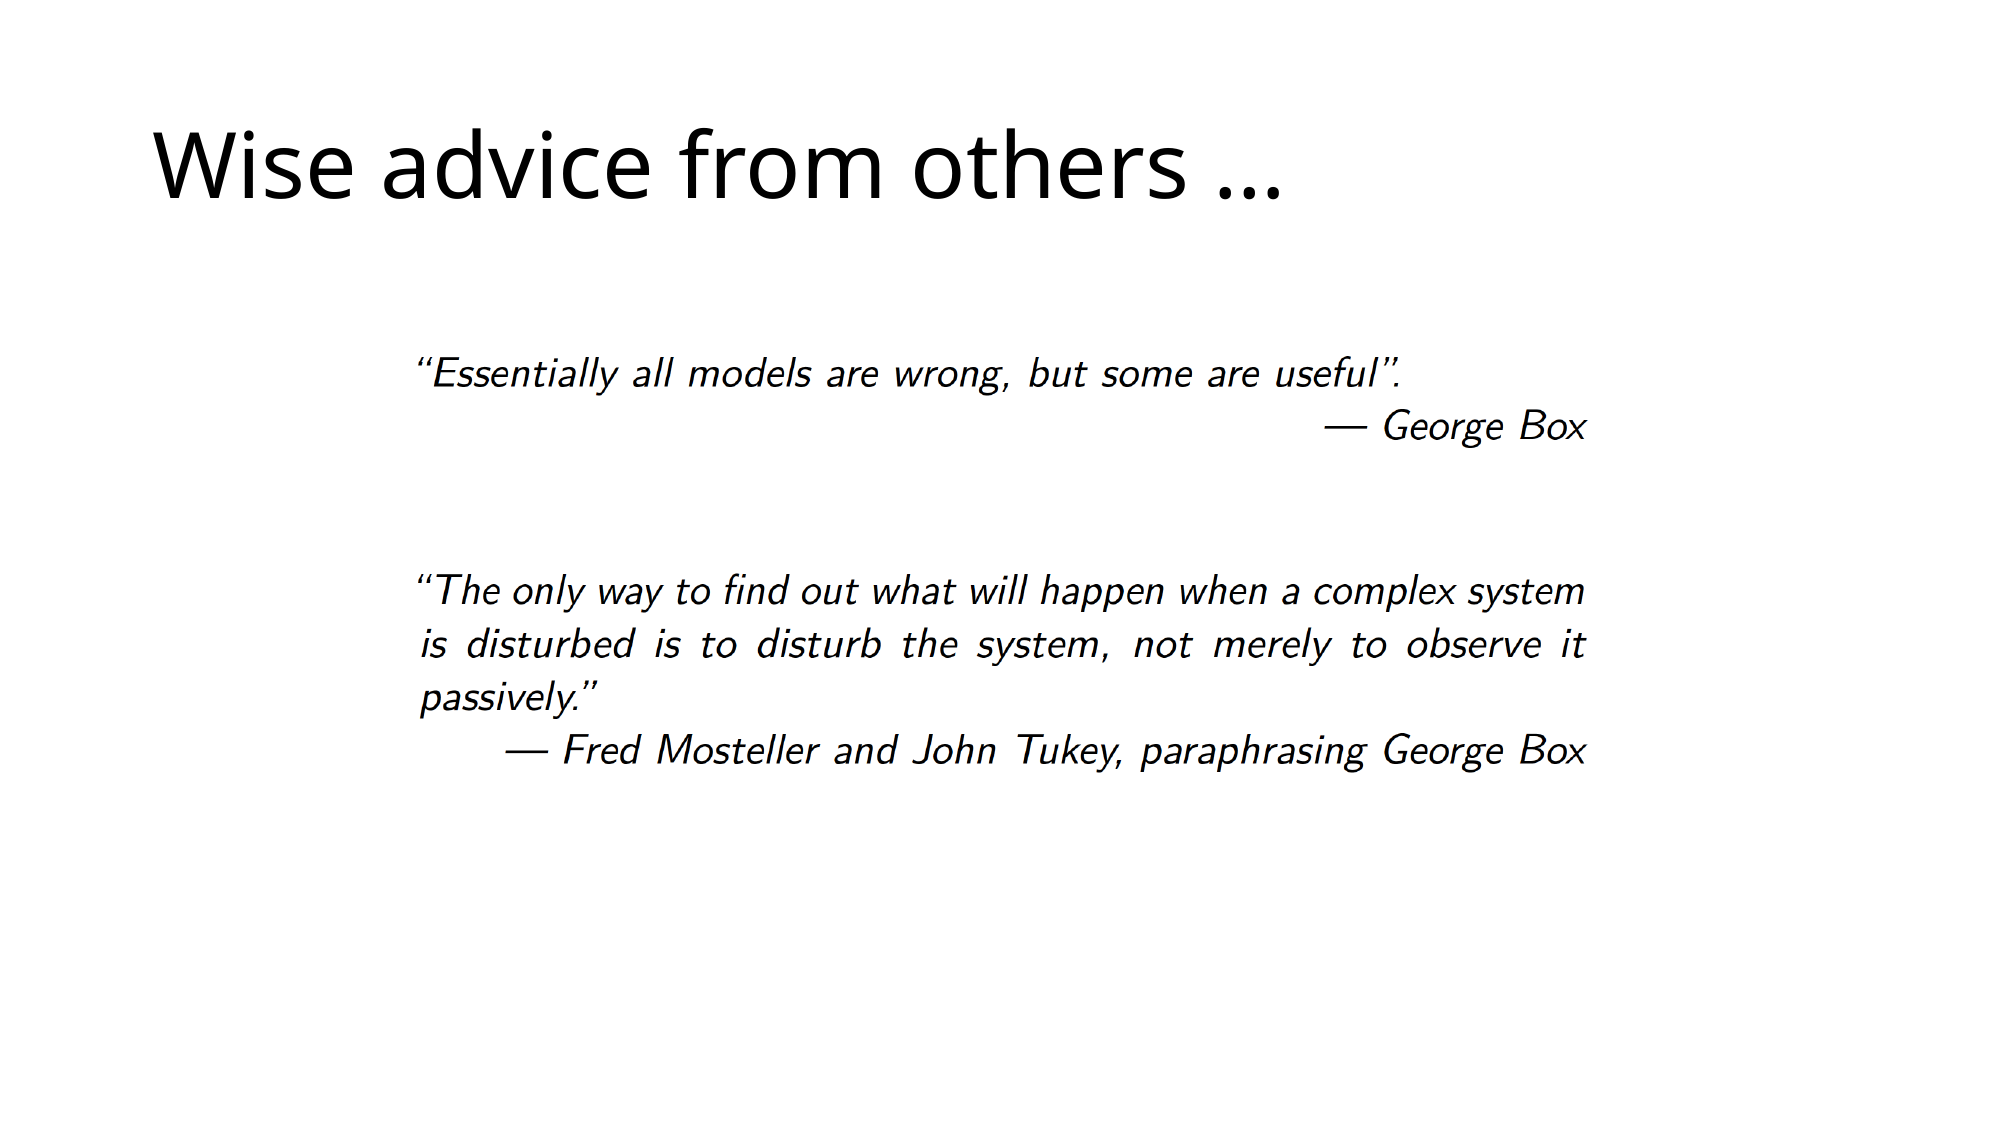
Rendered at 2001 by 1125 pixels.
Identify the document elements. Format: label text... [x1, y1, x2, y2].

picture [362, 325, 1638, 800]
title Wise advice from others … [137, 59, 1863, 278]
